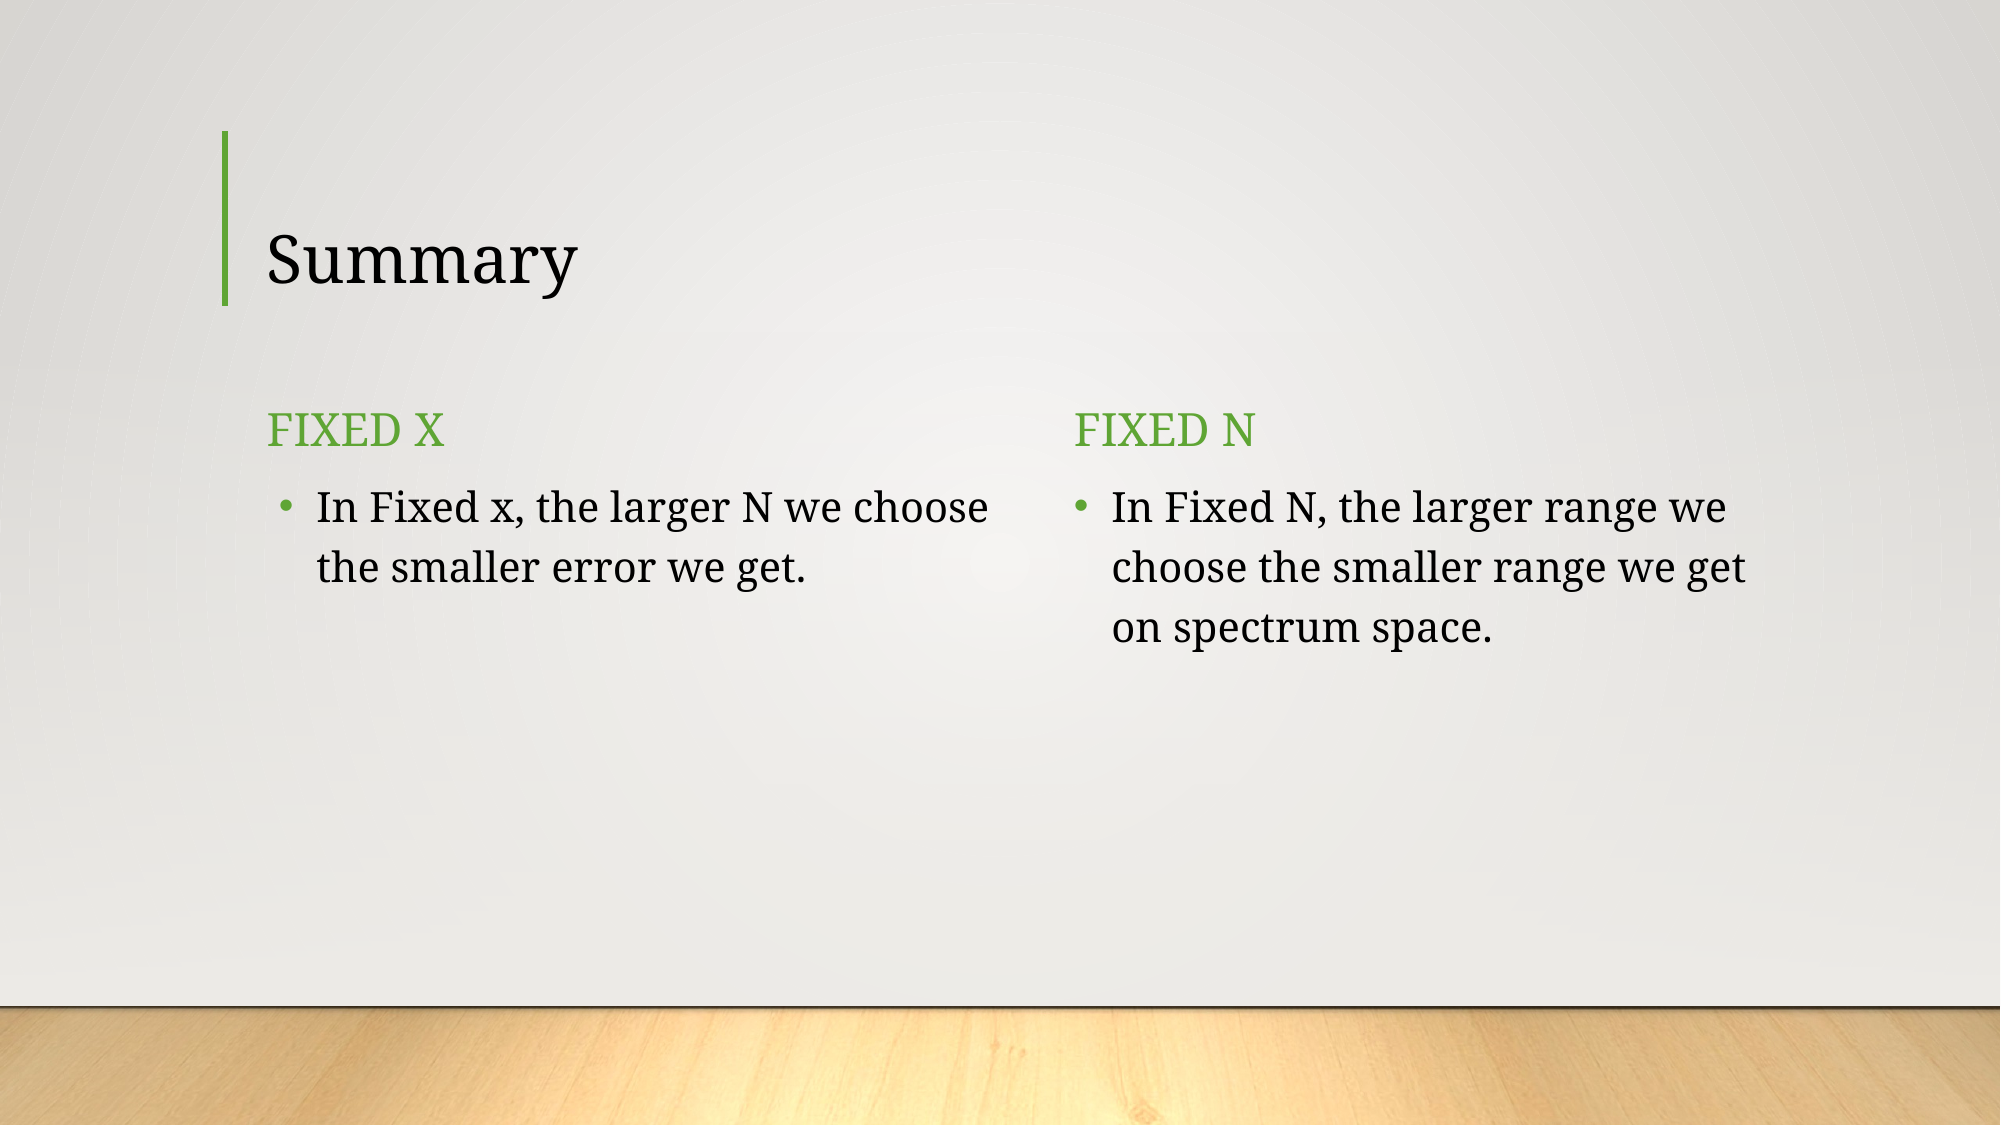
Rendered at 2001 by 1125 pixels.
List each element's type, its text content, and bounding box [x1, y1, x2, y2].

title Summary [251, 131, 1814, 306]
list Fixed x [251, 331, 1008, 463]
picture [0, 1006, 2000, 1125]
list In Fixed x, the larger N we choose the smaller error we get. [263, 462, 1020, 897]
list Fixed N [1058, 331, 1815, 462]
list In Fixed N, the larger range we choose the smaller range we get on spectrum space. [1058, 462, 1815, 896]
